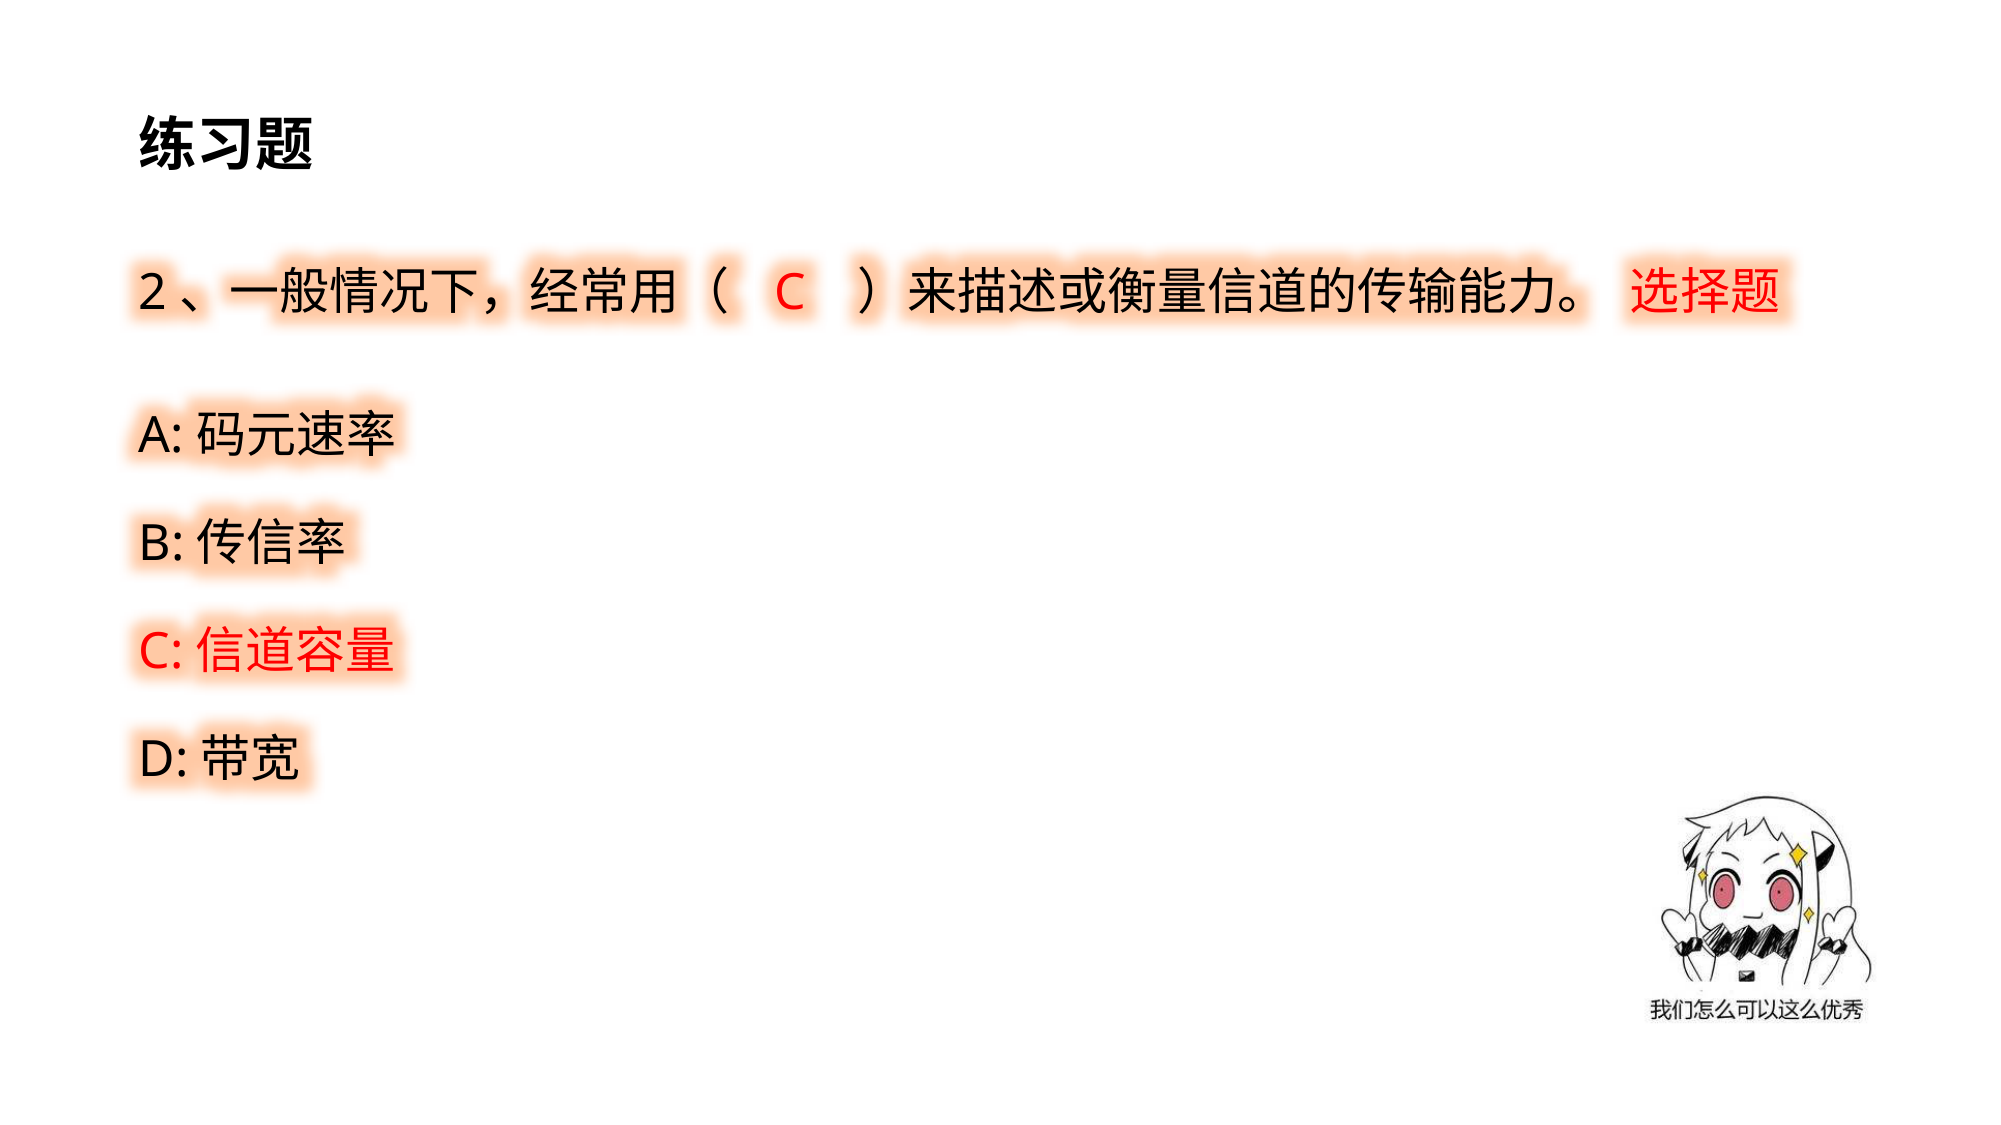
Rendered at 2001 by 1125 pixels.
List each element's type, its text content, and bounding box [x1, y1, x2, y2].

text_box 练习题 [120, 97, 1568, 187]
text_box 物理层 [113, 212, 1847, 1055]
table_cell 0 [117, 216, 1843, 1051]
text_box 2、一般情况下，经常用（ C ）来描述或衡量信道的传输能力。 选择题 A:码元速率 B:传信率 C:信道容量 D:带宽 [120, 219, 1839, 1047]
picture [1628, 783, 1892, 1047]
